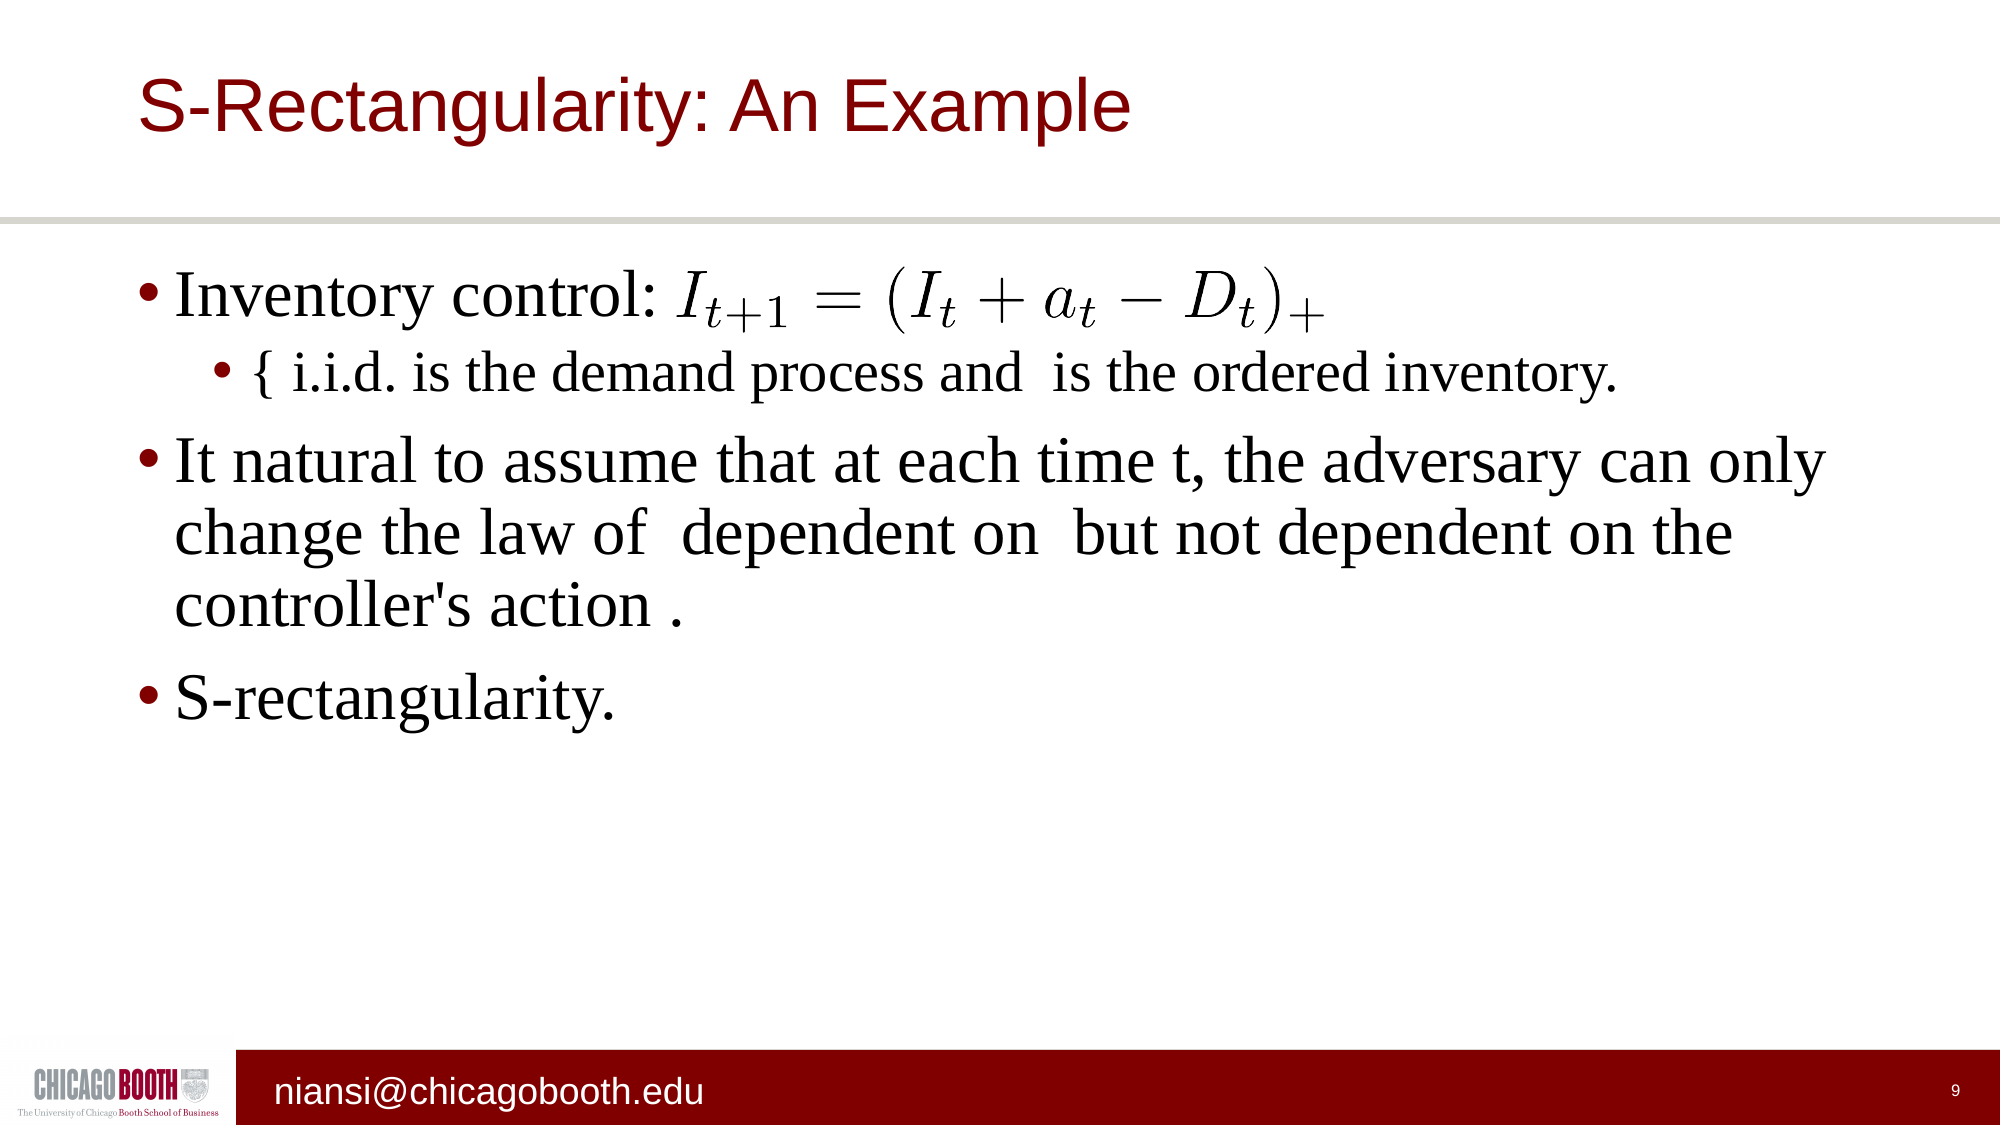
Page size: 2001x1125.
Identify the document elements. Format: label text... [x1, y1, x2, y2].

slide_number 9 [1412, 1059, 1976, 1120]
title S-Rectangularity: An Example [137, 0, 1863, 216]
picture [0, 1033, 236, 1125]
picture [676, 266, 1324, 334]
